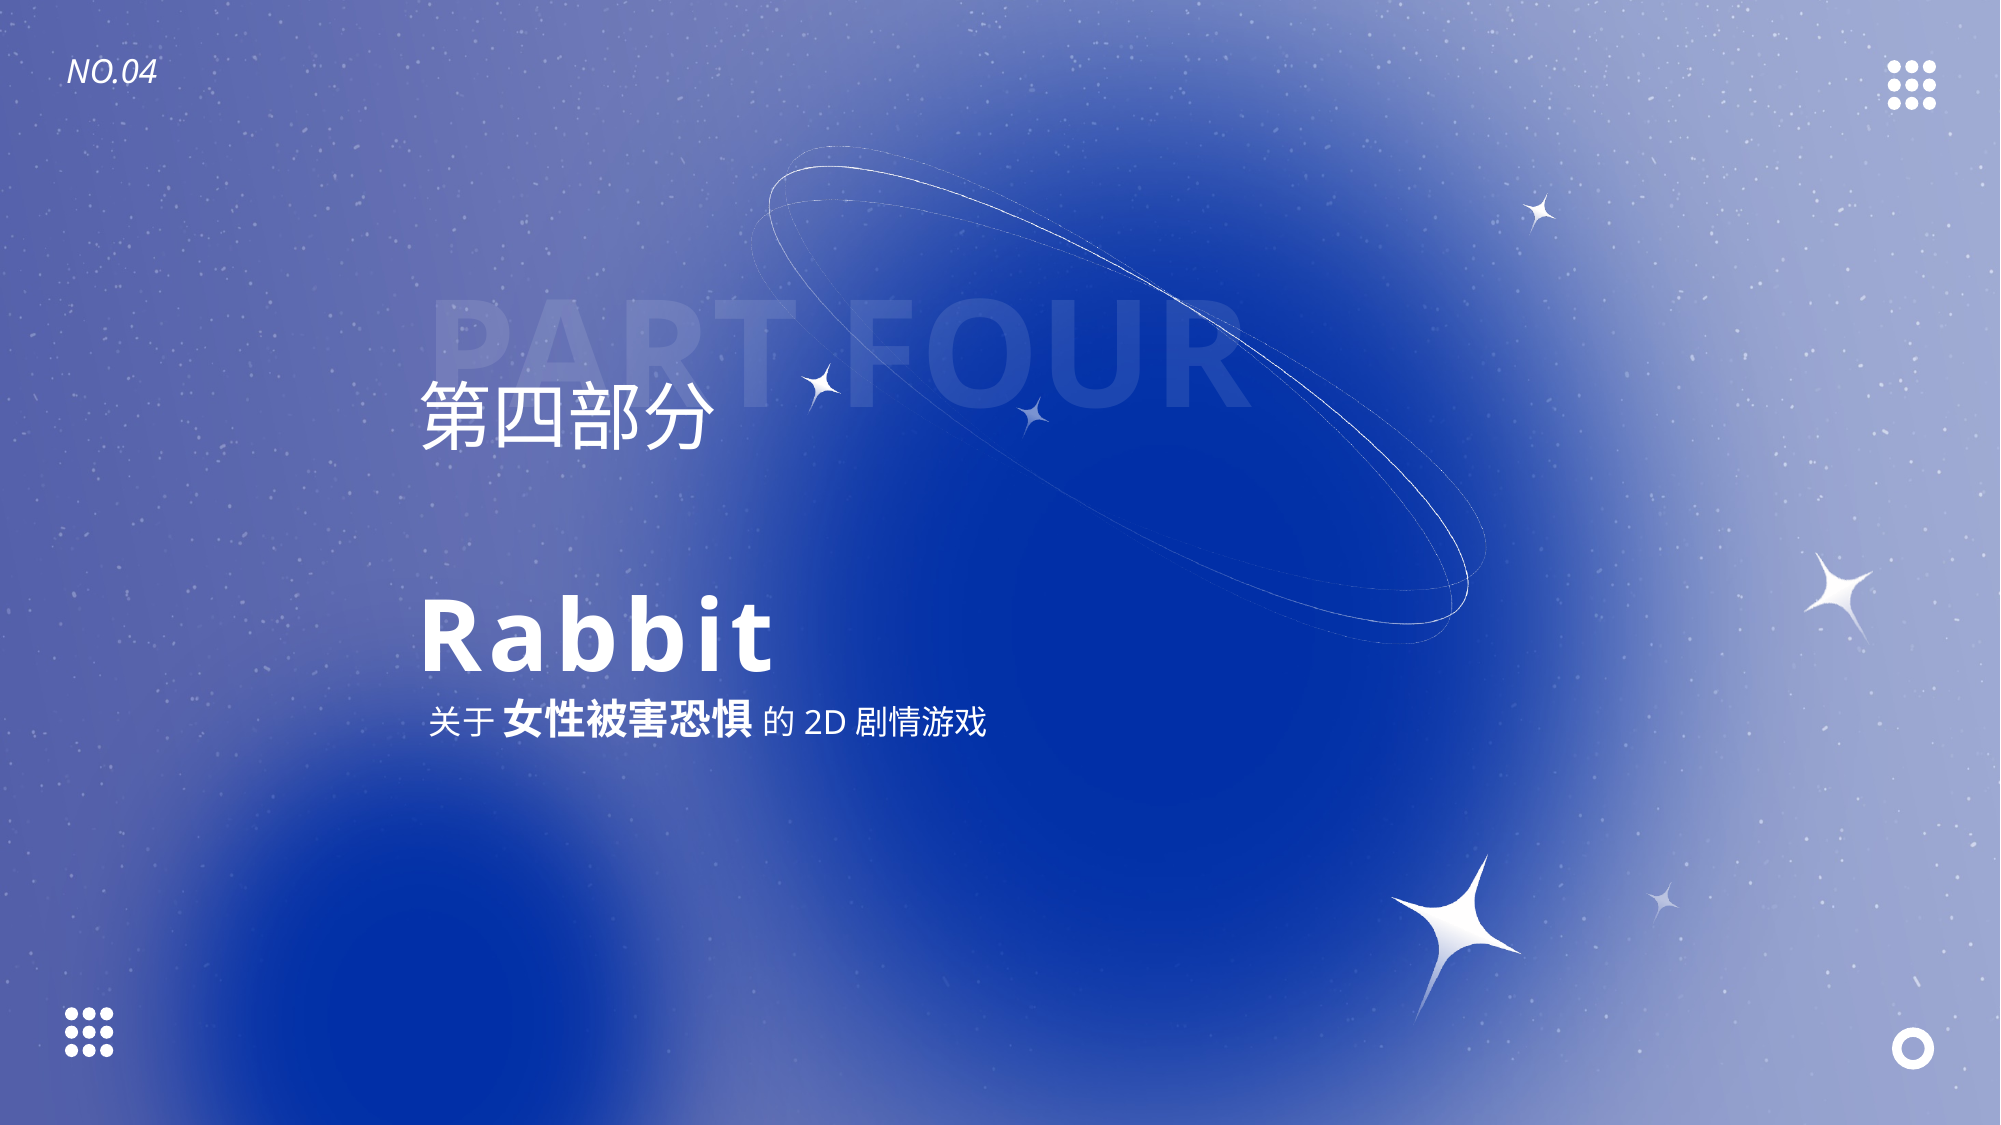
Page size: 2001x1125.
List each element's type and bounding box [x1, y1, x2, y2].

text_box [64, 1007, 114, 1058]
text_box [1887, 60, 1936, 110]
picture [0, 0, 2000, 1125]
